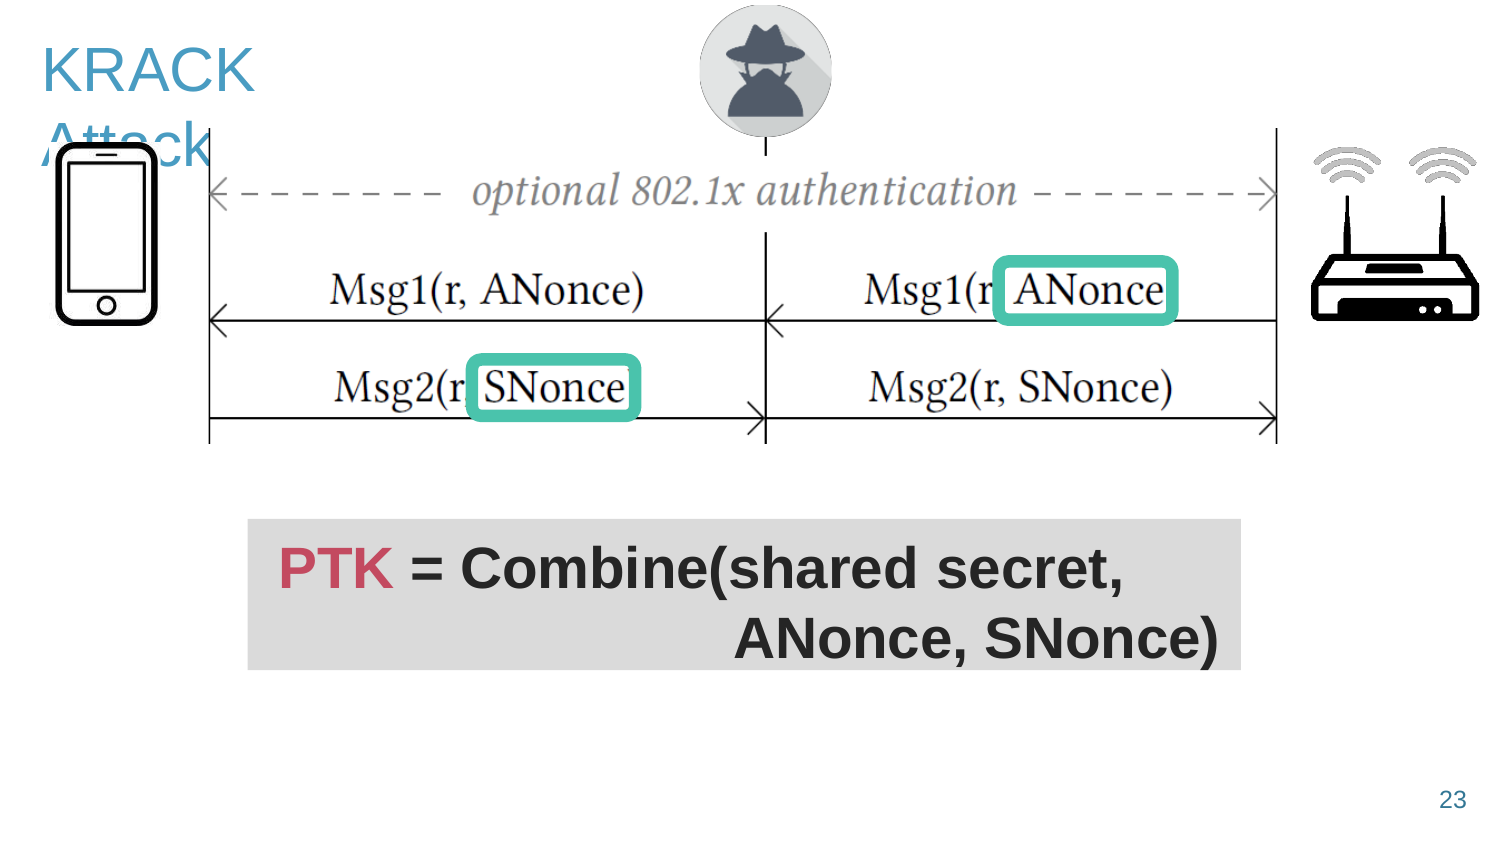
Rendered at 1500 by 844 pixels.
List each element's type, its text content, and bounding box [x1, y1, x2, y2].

text_box PTK = Combine(shared secret, ANonce, SNonce) [247, 518, 1241, 671]
slide_number 23 [1434, 783, 1472, 844]
text_box [208, 128, 1278, 444]
text_box [49, 142, 161, 326]
text_box [699, 5, 832, 137]
text_box [1306, 142, 1483, 326]
text_box [998, 261, 1173, 320]
text_box [471, 359, 636, 416]
title KRACK Attack [39, 27, 446, 180]
